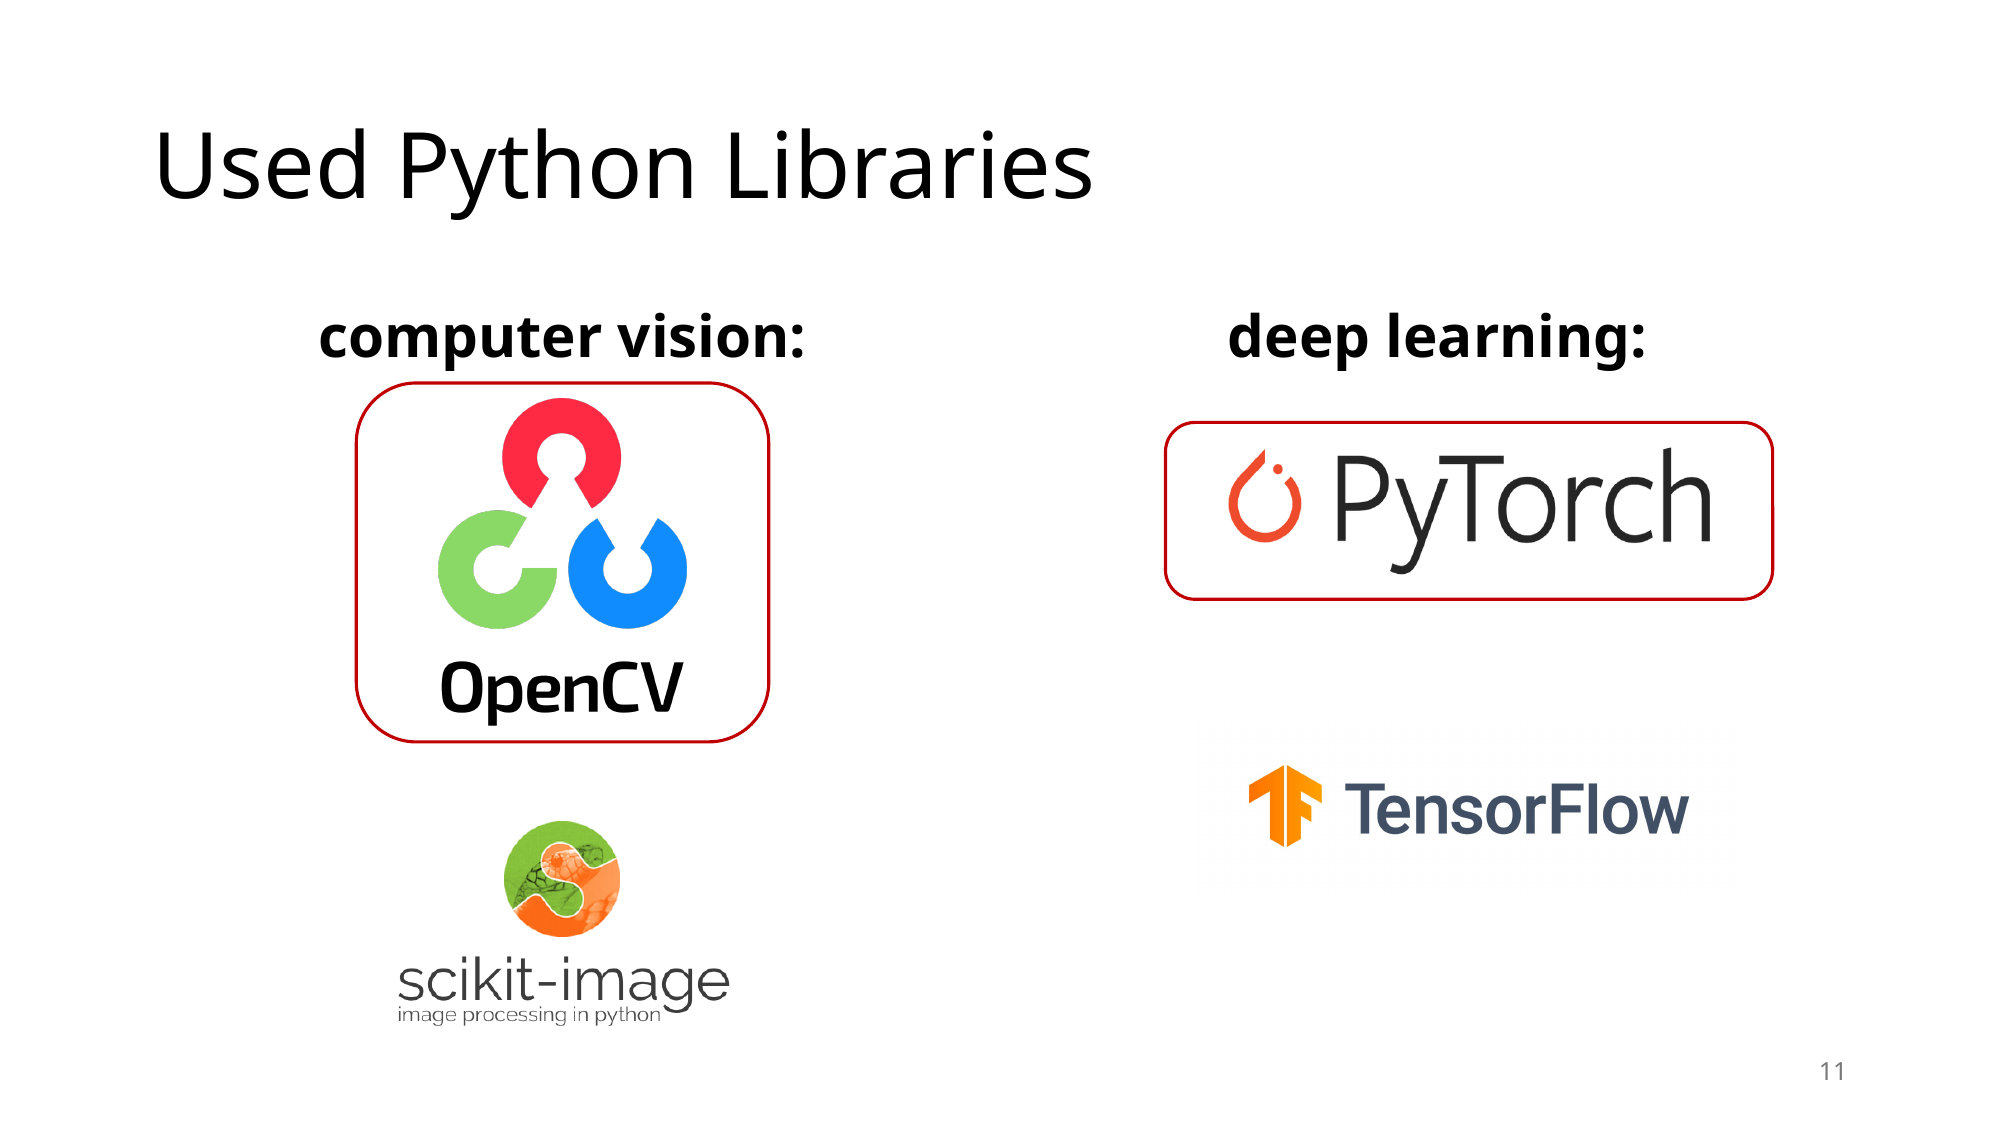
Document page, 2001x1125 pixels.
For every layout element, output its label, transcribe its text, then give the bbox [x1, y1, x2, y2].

list deep learning: [1012, 299, 1863, 1014]
slide_number 11 [1412, 1042, 1863, 1103]
picture [1199, 715, 1739, 898]
text_box [1164, 577, 1774, 601]
text_box [354, 381, 771, 744]
picture [438, 397, 687, 727]
list computer vision: [137, 299, 988, 1014]
picture [1164, 445, 1774, 577]
text_box [1164, 420, 1774, 445]
title Used Python Libraries [137, 59, 1863, 278]
picture [355, 805, 770, 1055]
